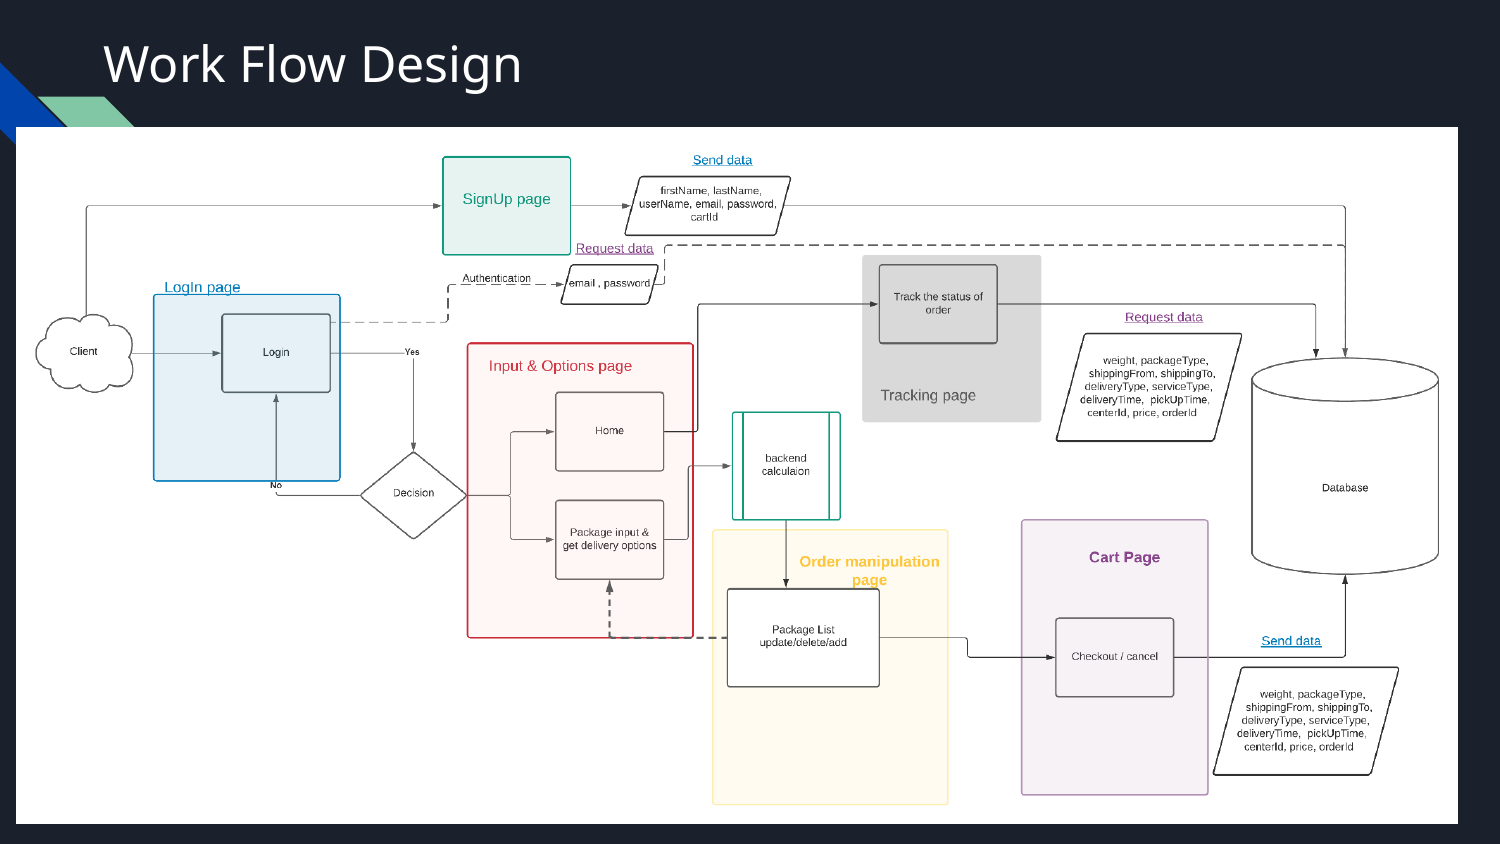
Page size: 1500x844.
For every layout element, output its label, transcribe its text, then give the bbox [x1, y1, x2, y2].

title Work Flow Design [88, 17, 1487, 117]
picture [16, 126, 1459, 824]
